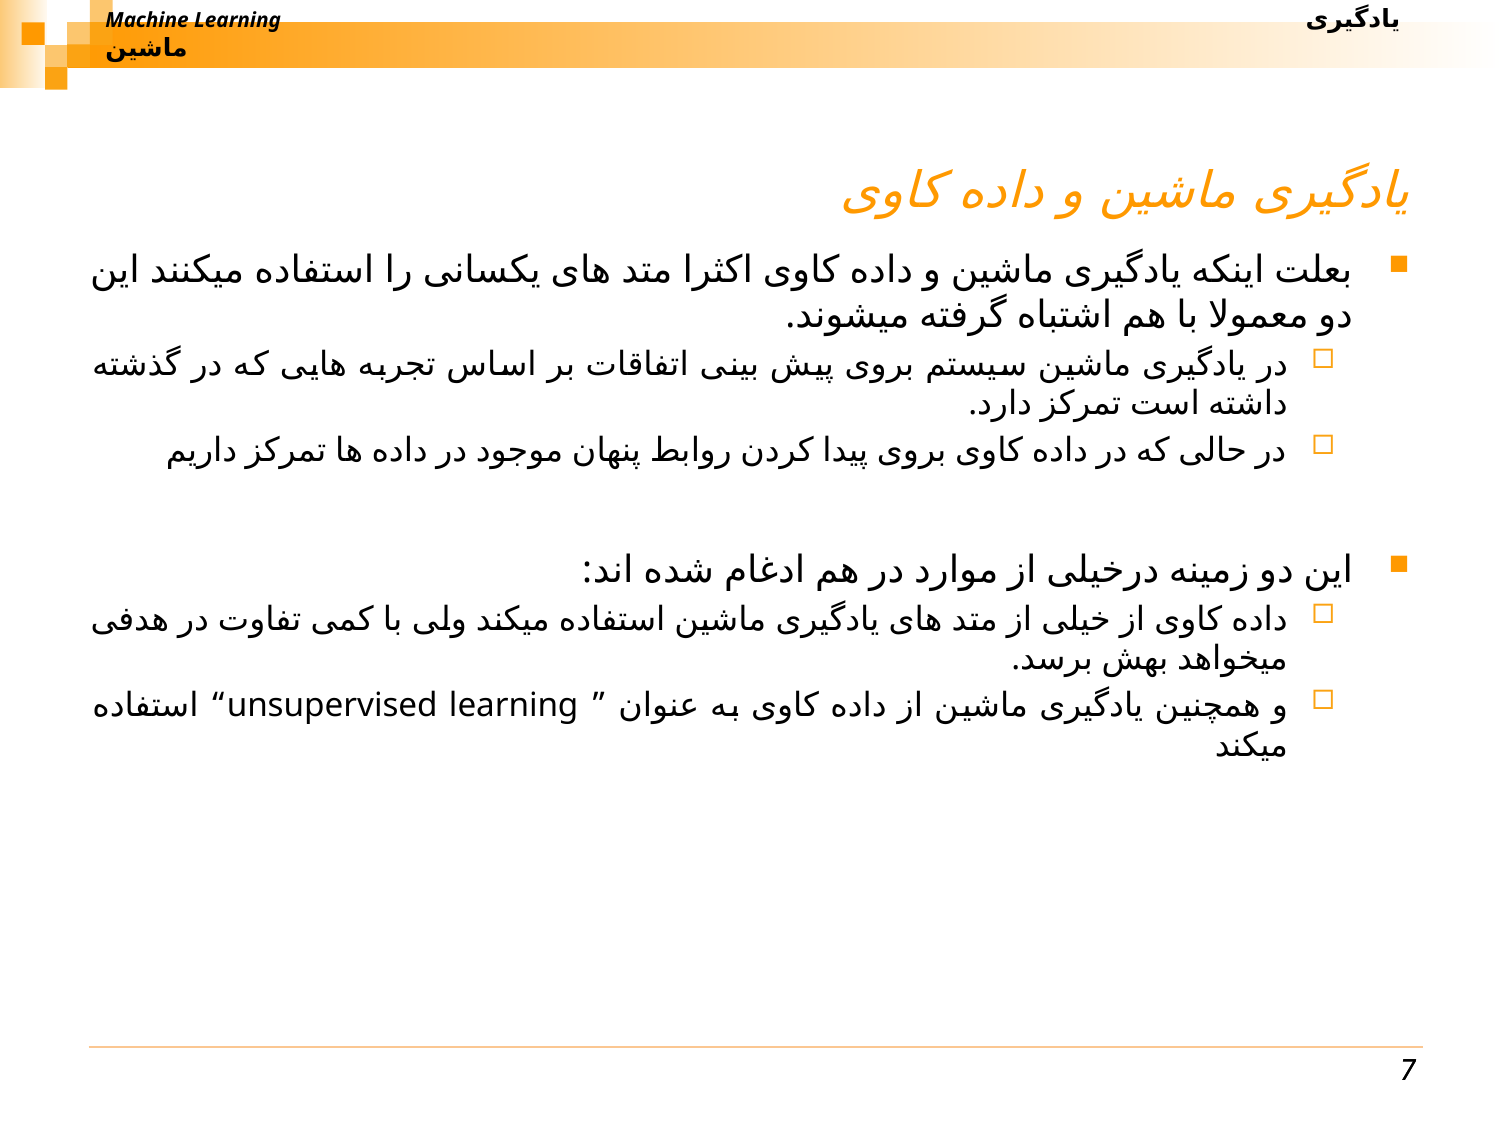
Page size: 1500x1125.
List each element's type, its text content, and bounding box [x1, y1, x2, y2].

title یادگیری ماشین و داده کاوی [75, 75, 1425, 237]
list بعلت اینکه یادگیری ماشین و داده کاوی اکثرا متد های یکسانی را استفاده میکنند این دو معمولا با هم اشتباه گرفته میشوند. در یادگیری ماشین سیستم بروی پیش بینی اتفاقات بر اساس تجربه هایی که در گذشته داشته است تمرکز دارد. در حالی که در داده کاوی بروی پیدا کردن روابط پنهان موجود در داده ها تمرکز داریم این دو زمینه درخیلی از موارد در هم ادغام شده اند: داده کاوی از خیلی از متد های یادگیری ماشین استفاده میکند ولی با کمی تفاوت در هدفی میخواهد بهش برسد. و همچنین یادگیری ماشین از داده کاوی به عنوان ” unsupervised learning“ استفاده میکند [75, 237, 1425, 875]
text_box Machine Learning یادگیری ماشین [90, 22, 1471, 70]
text_box 7 [1080, 1023, 1431, 1099]
